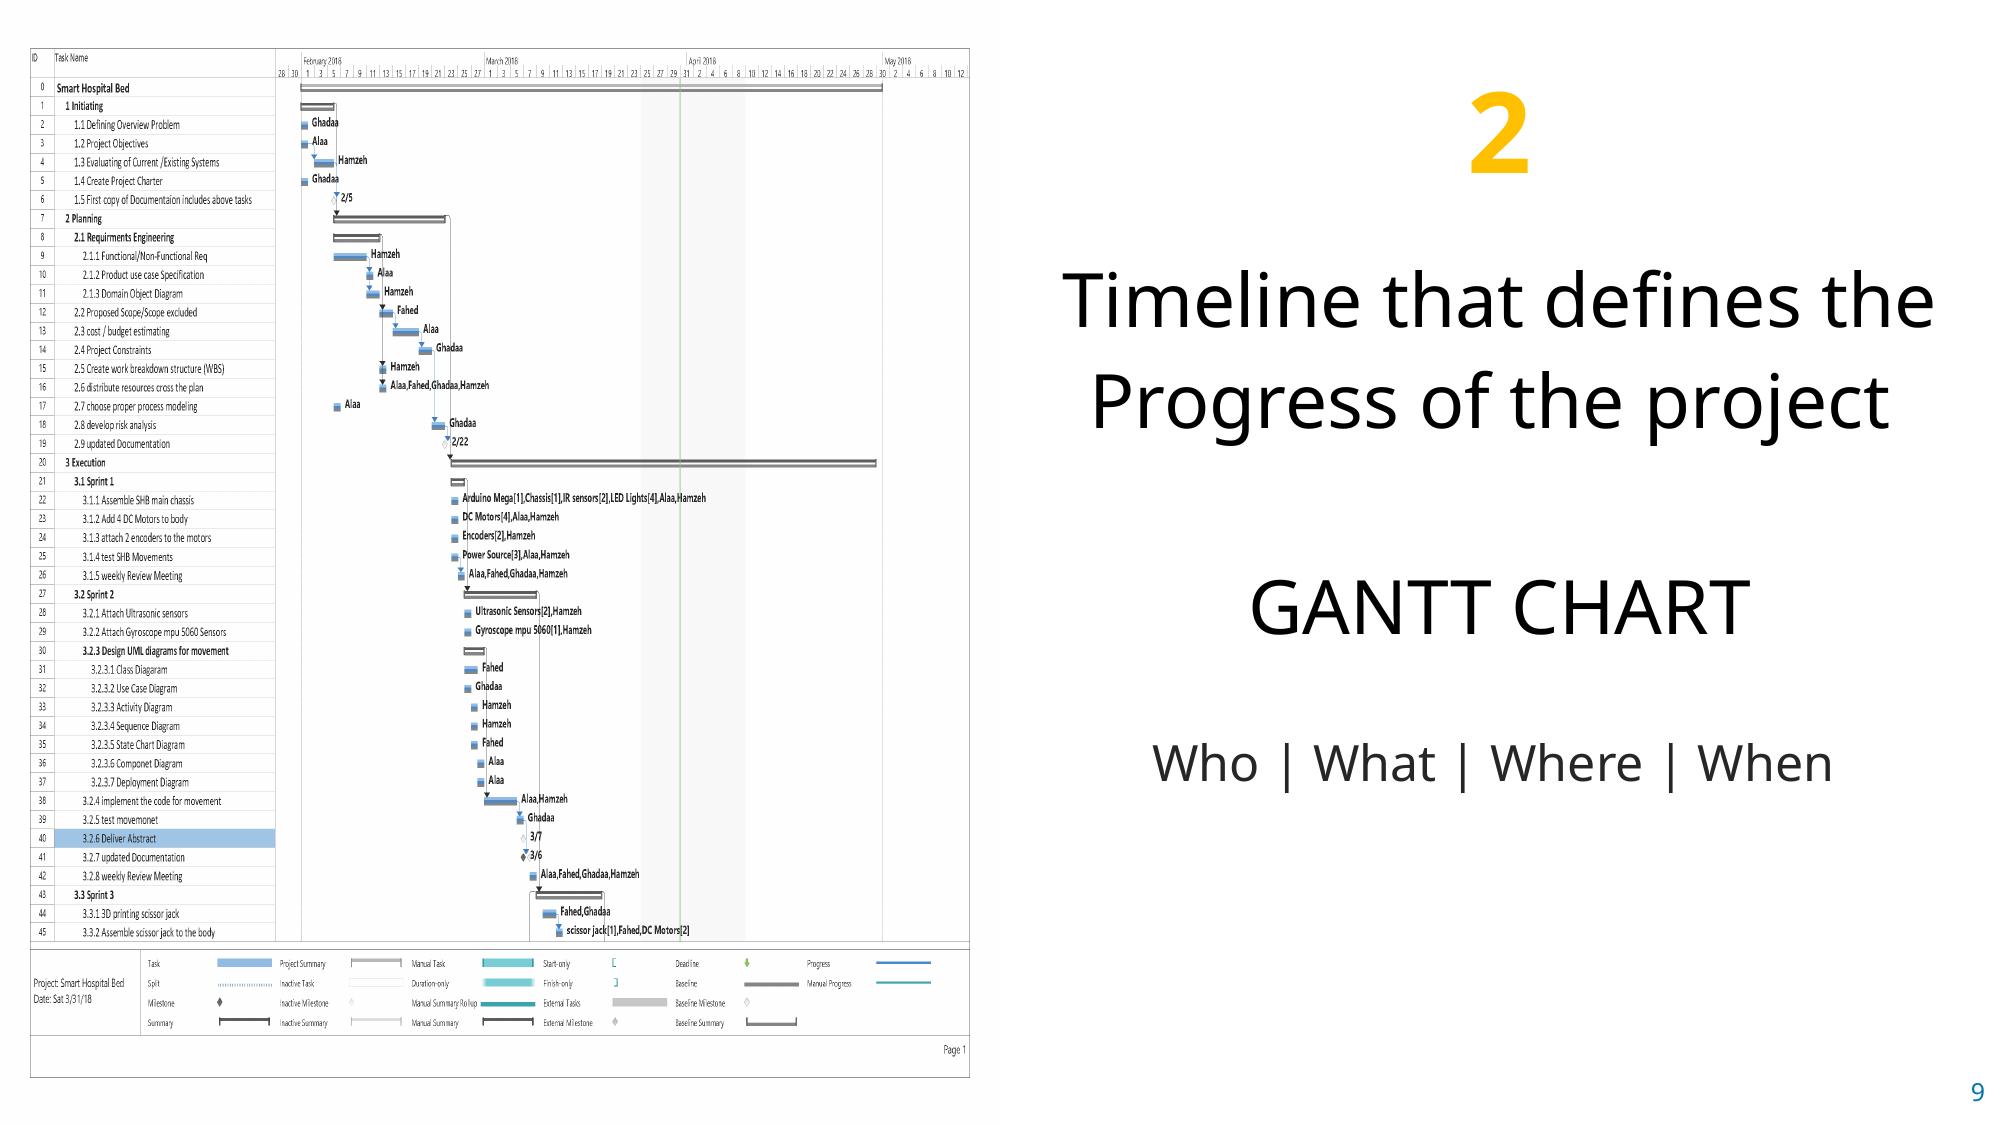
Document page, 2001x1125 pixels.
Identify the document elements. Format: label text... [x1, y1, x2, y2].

list Timeline that defines the Progress of the project [1000, 254, 2000, 455]
list 2 [1304, 68, 1695, 207]
slide_number 9 [1914, 1063, 2000, 1124]
list GANTT CHART Who | What | Where | When [1000, 561, 2000, 802]
picture [0, 0, 1000, 1125]
